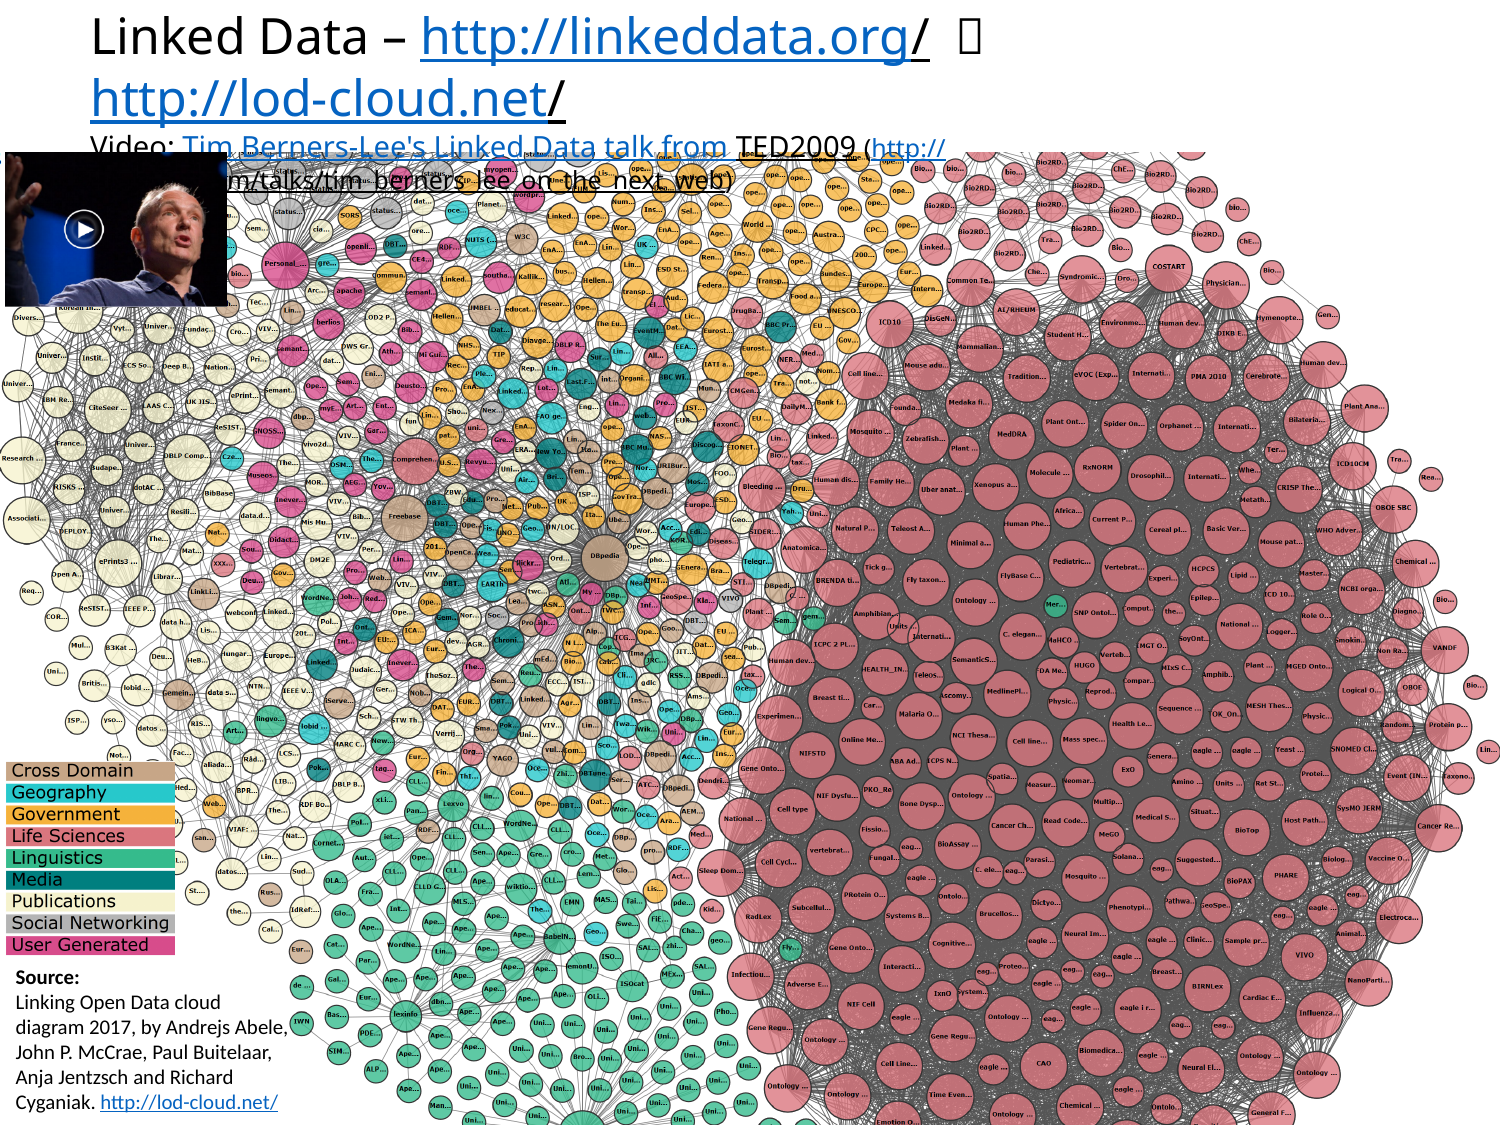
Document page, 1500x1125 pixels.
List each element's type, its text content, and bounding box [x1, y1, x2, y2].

picture [0, 152, 1500, 1125]
title Linked Data – http://linkeddata.org/  http://lod-cloud.net/ Video: Tim Berners-Lee's Linked Data talk from TED2009 (http://www.ted.com/talks/tim_berners_lee_on_the_next_web) [75, 24, 1425, 152]
